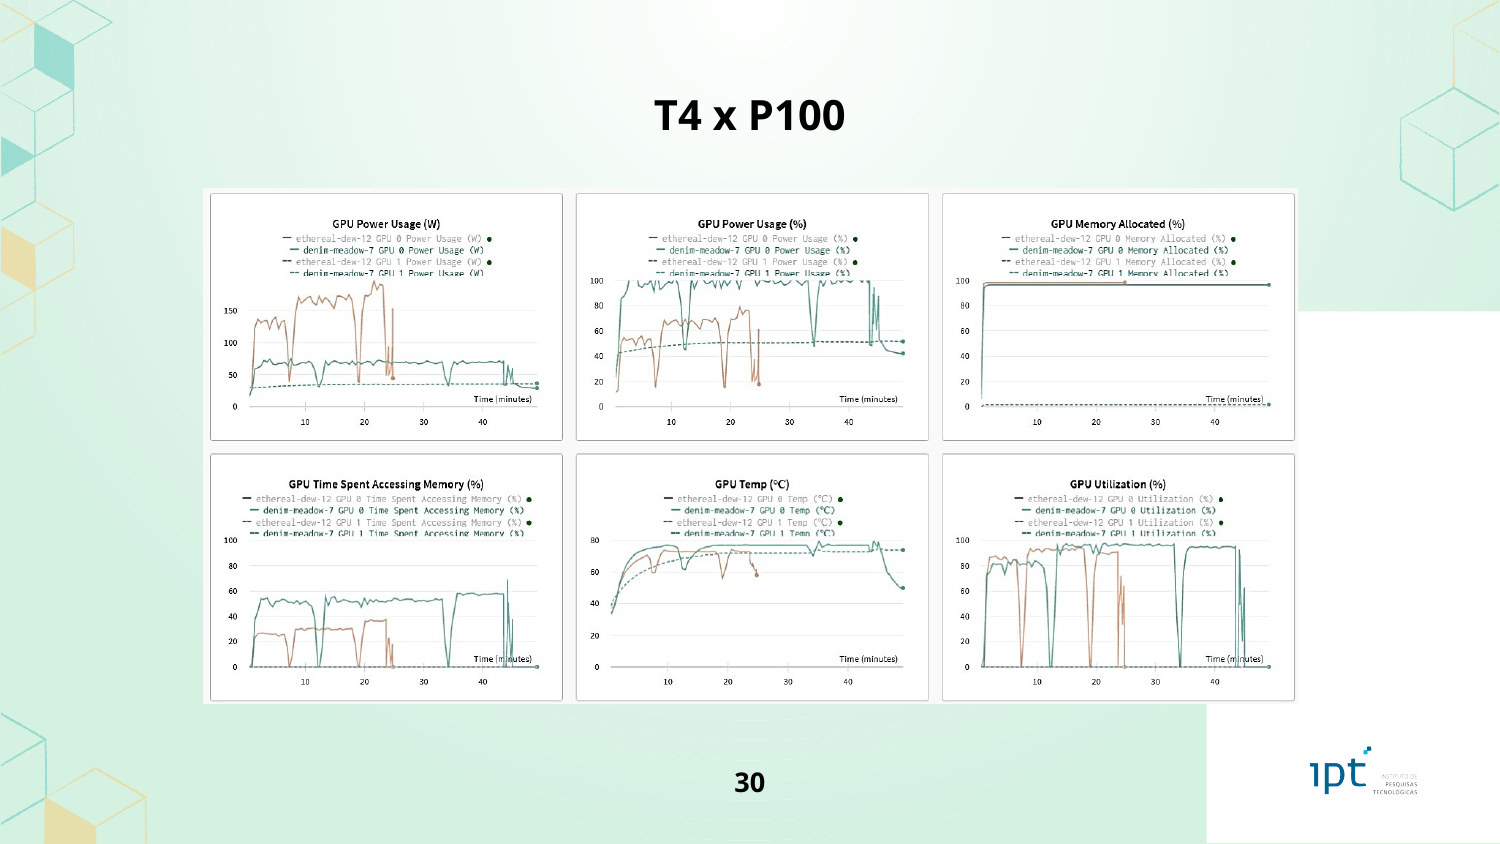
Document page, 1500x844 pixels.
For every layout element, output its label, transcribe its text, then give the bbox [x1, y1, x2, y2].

picture [203, 187, 1298, 704]
picture [1296, 733, 1433, 815]
title T4 x P100 [203, 74, 1297, 140]
slide_number 30 [705, 724, 795, 844]
